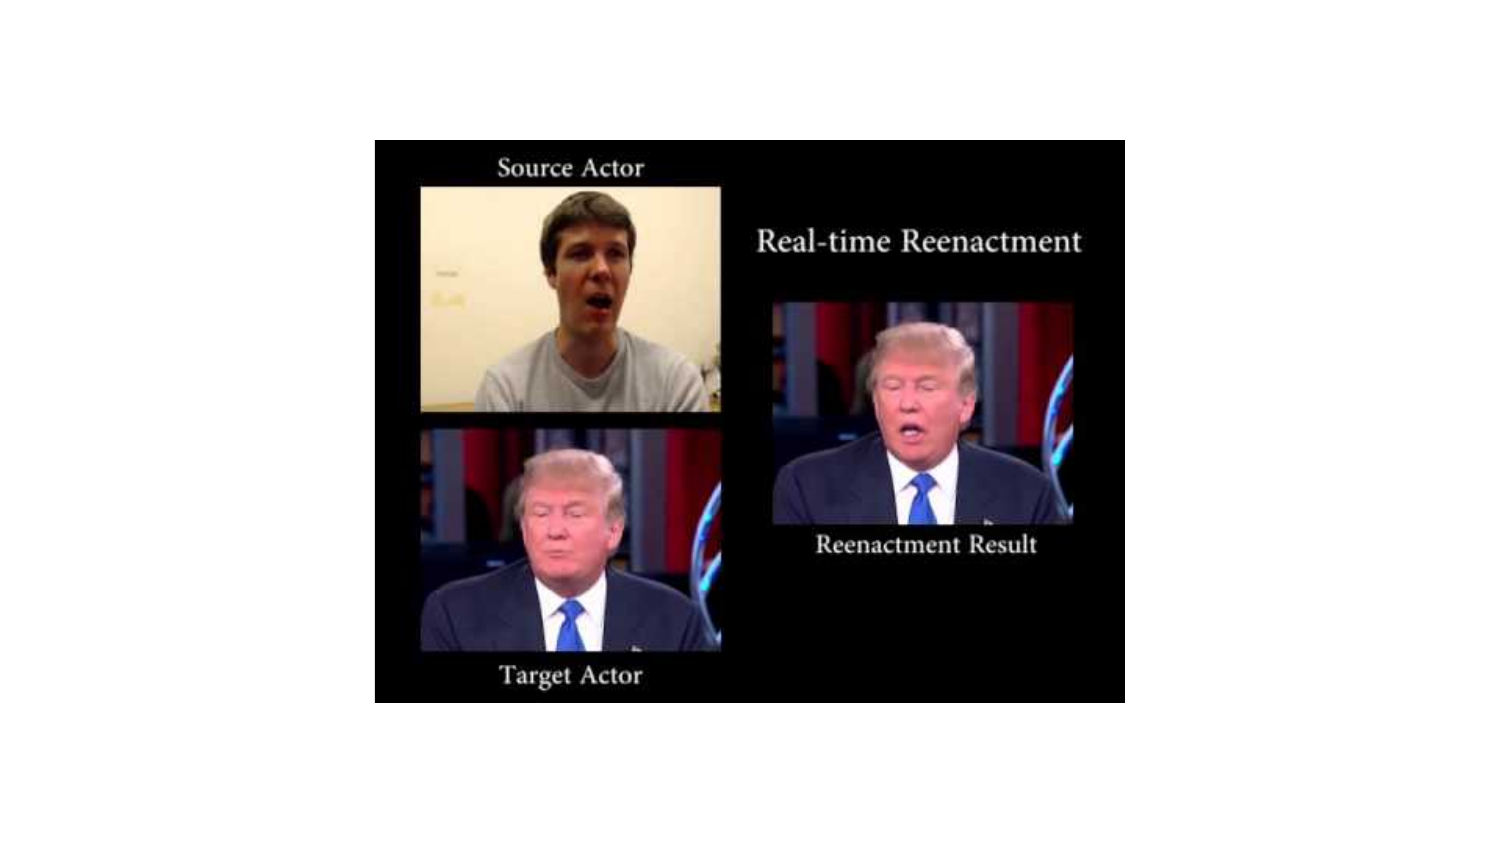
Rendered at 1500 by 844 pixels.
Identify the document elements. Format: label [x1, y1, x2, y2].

text_box [374, 140, 1125, 704]
